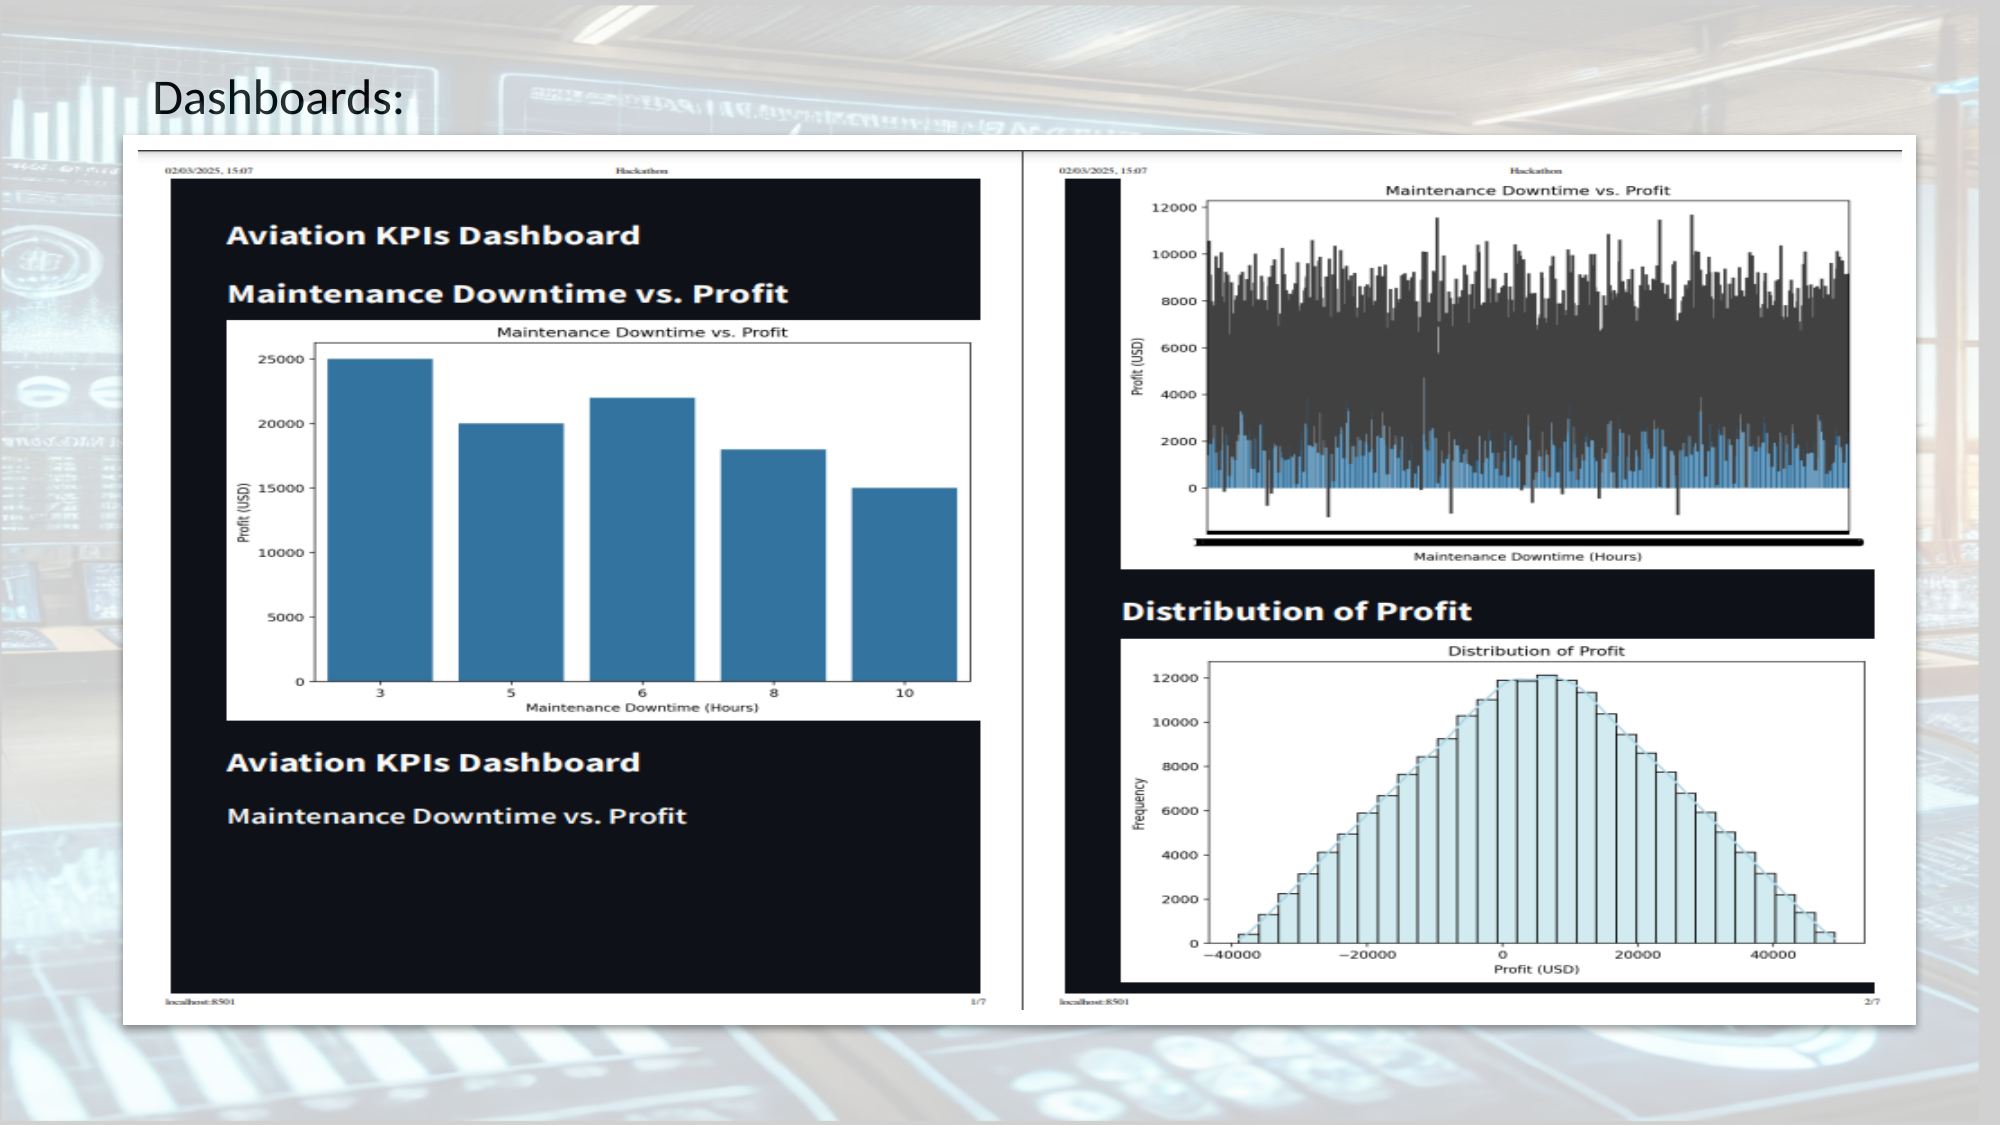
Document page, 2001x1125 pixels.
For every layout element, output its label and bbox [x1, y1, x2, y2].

list [137, 149, 1902, 1011]
picture [0, 0, 2000, 1125]
